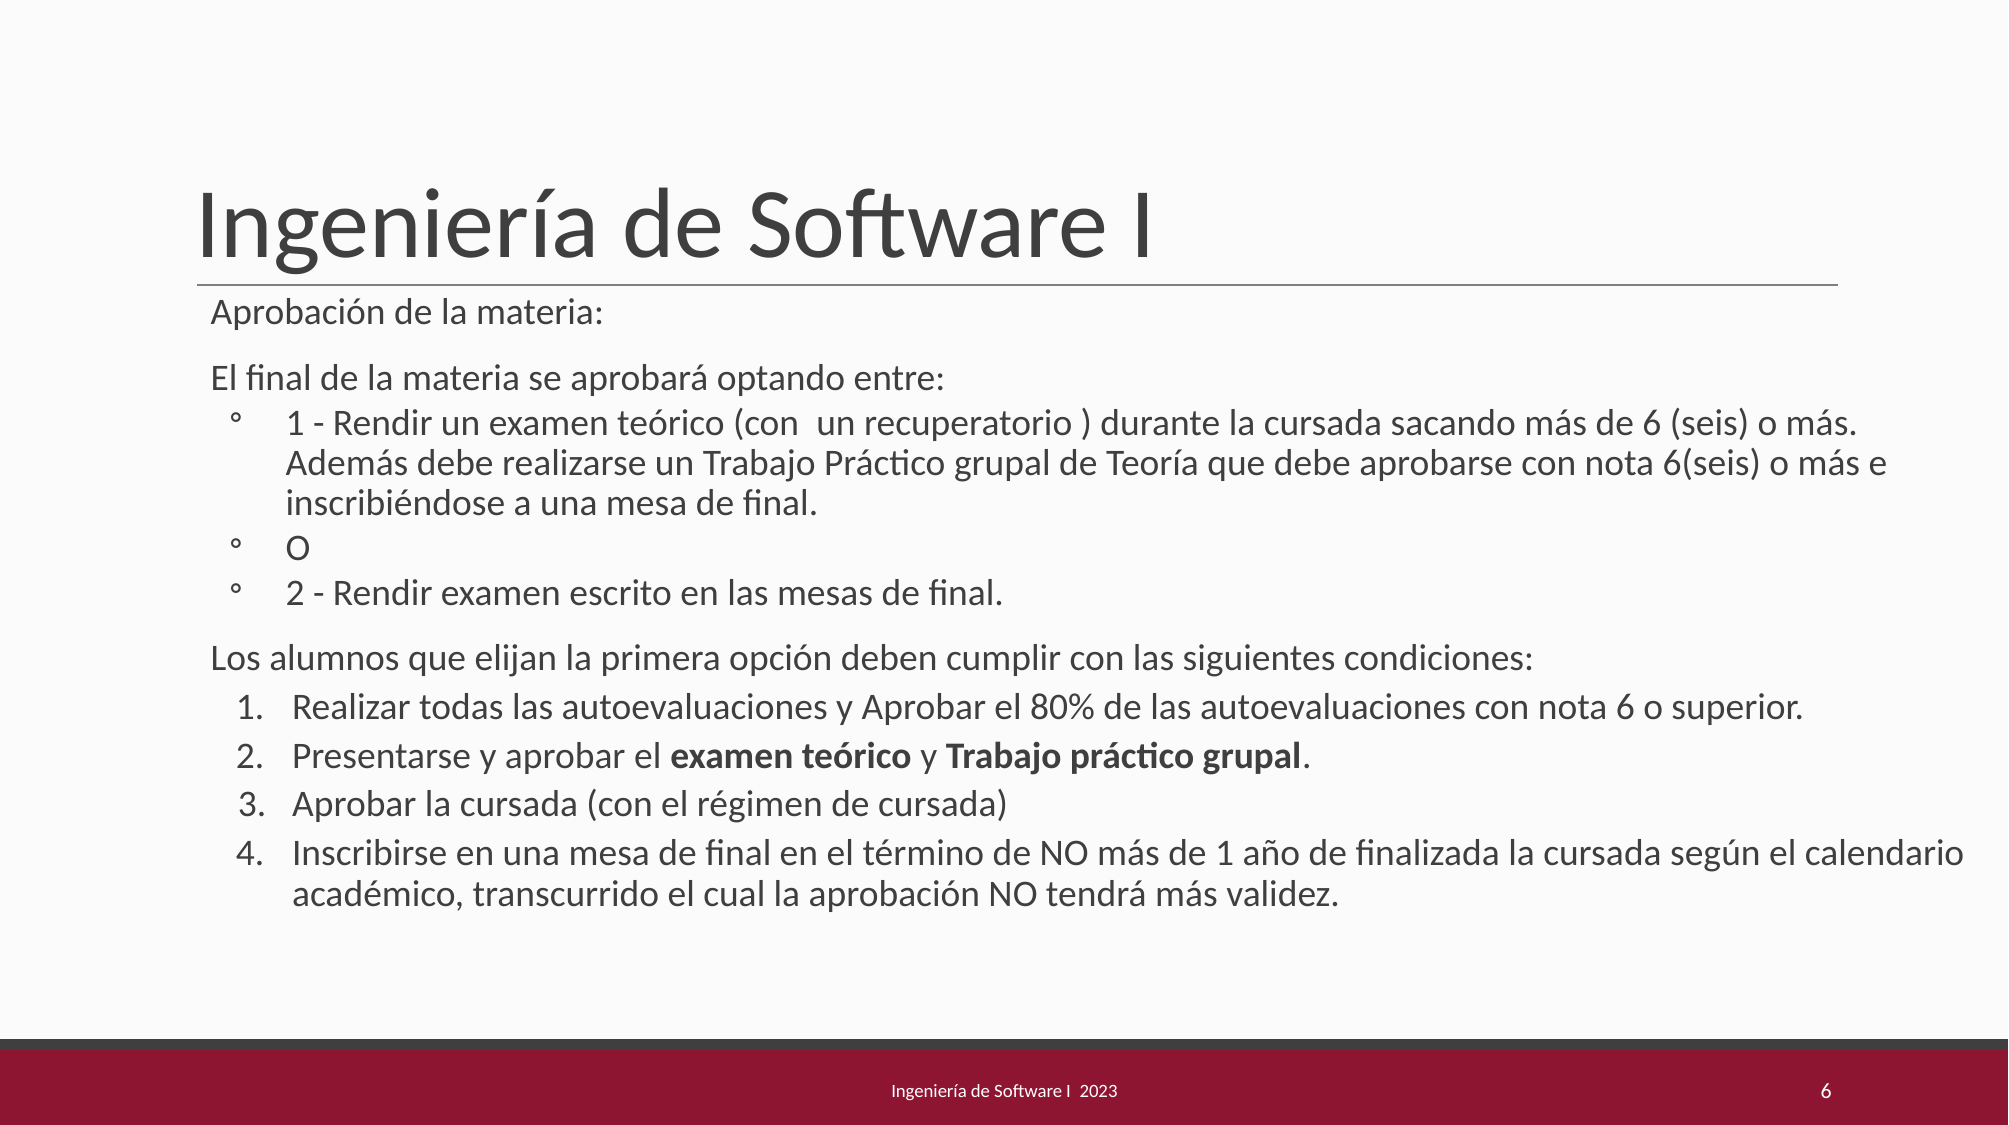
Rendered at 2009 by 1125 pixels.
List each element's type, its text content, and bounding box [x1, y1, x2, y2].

title Ingeniería de Software I [180, 47, 1838, 285]
slide_number ‹#› [1630, 1059, 1847, 1120]
footer Ingeniería de Software I 2023 [607, 1059, 1402, 1120]
list Aprobación de la materia: El final de la materia se aprobará optando entre: 1 - Rendir un examen teórico (con un recuperatorio ) durante la cursada sacando más de 6 (seis) o más. Además debe realizarse un Trabajo Práctico grupal de Teoría que debe aprobarse con nota 6(seis) o más e inscribiéndose a una mesa de final. O 2 - Rendir examen escrito en las mesas de final. Los alumnos que elijan la primera opción deben cumplir con las siguientes condiciones: Realizar todas las autoevaluaciones y Aprobar el 80% de las autoevaluaciones con nota 6 o superior. Presentarse y aprobar el examen teórico y Trabajo práctico grupal. Aprobar la cursada (con el régimen de cursada) Inscribirse en una mesa de final en el término de NO más de 1 año de finalizada la cursada según el calendario académico, transcurrido el cual la aprobación NO tendrá más validez. [135, 285, 1976, 1032]
